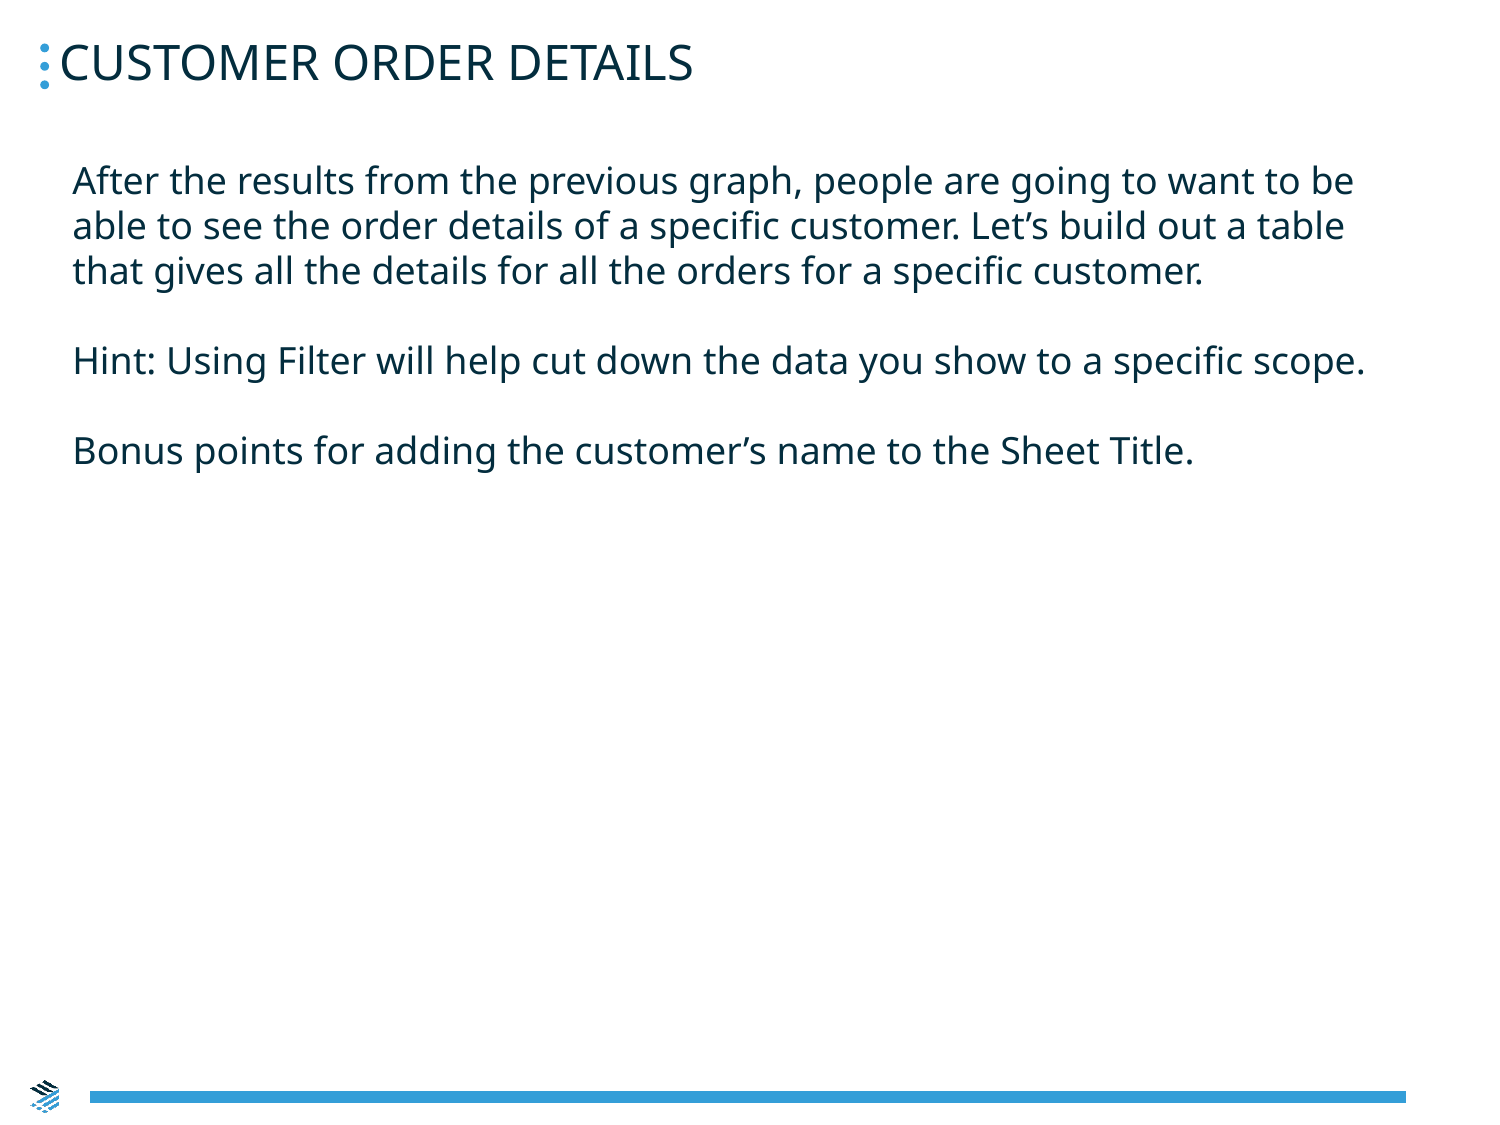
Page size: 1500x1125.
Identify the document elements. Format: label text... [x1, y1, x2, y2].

list Customer Order Details [51, 29, 1380, 103]
text_box After the results from the previous graph, people are going to want to be able to see the order details of a specific customer. Let’s build out a table that gives all the details for all the orders for a specific customer. Hint: Using Filter will help cut down the data you show to a specific scope. Bonus points for adding the customer’s name to the Sheet Title. [64, 149, 1419, 480]
picture [30, 1080, 44, 1087]
picture [30, 1080, 59, 1113]
